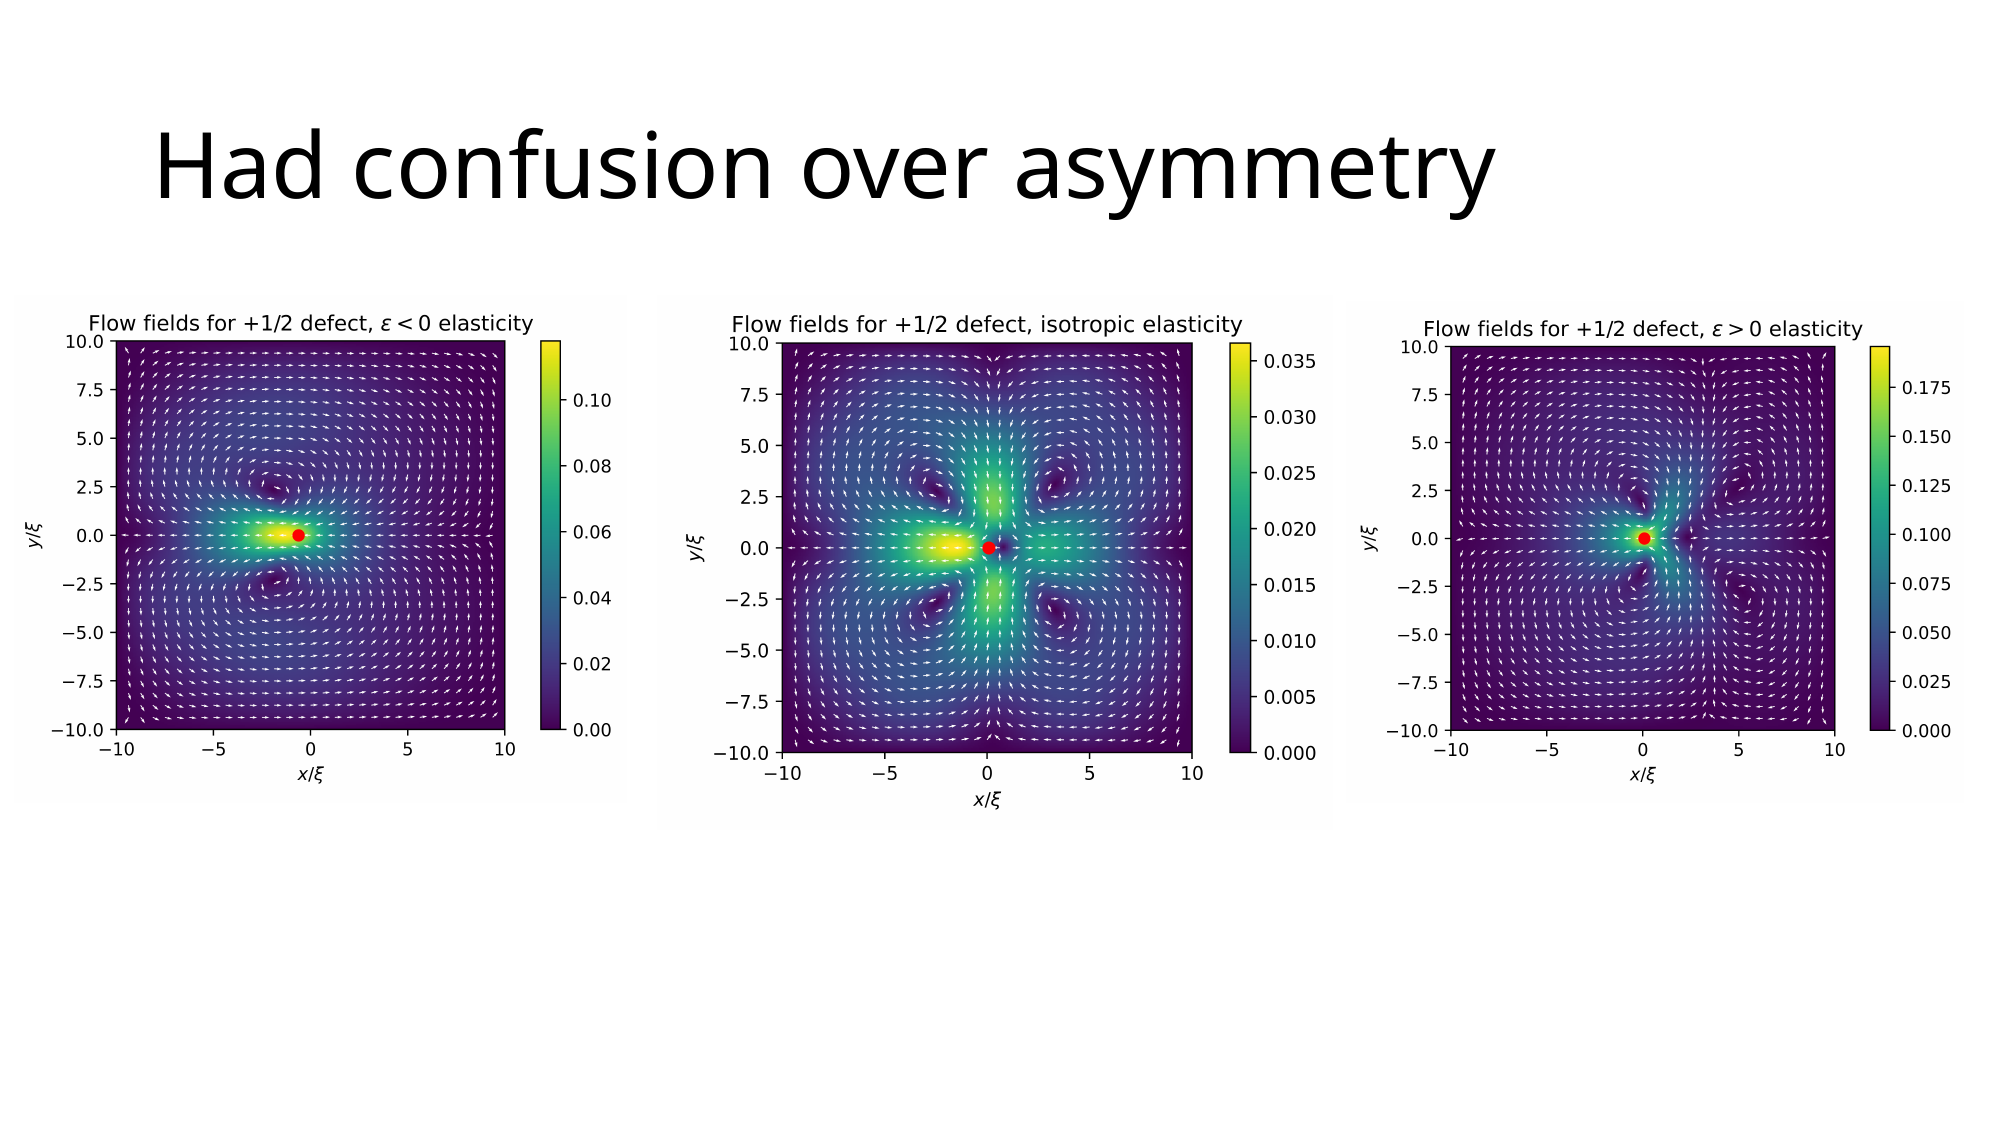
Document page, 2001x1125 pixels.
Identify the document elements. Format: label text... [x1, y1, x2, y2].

picture [1346, 301, 1965, 803]
title Had confusion over asymmetry [137, 59, 1863, 278]
picture [657, 295, 1333, 830]
picture [13, 295, 627, 803]
